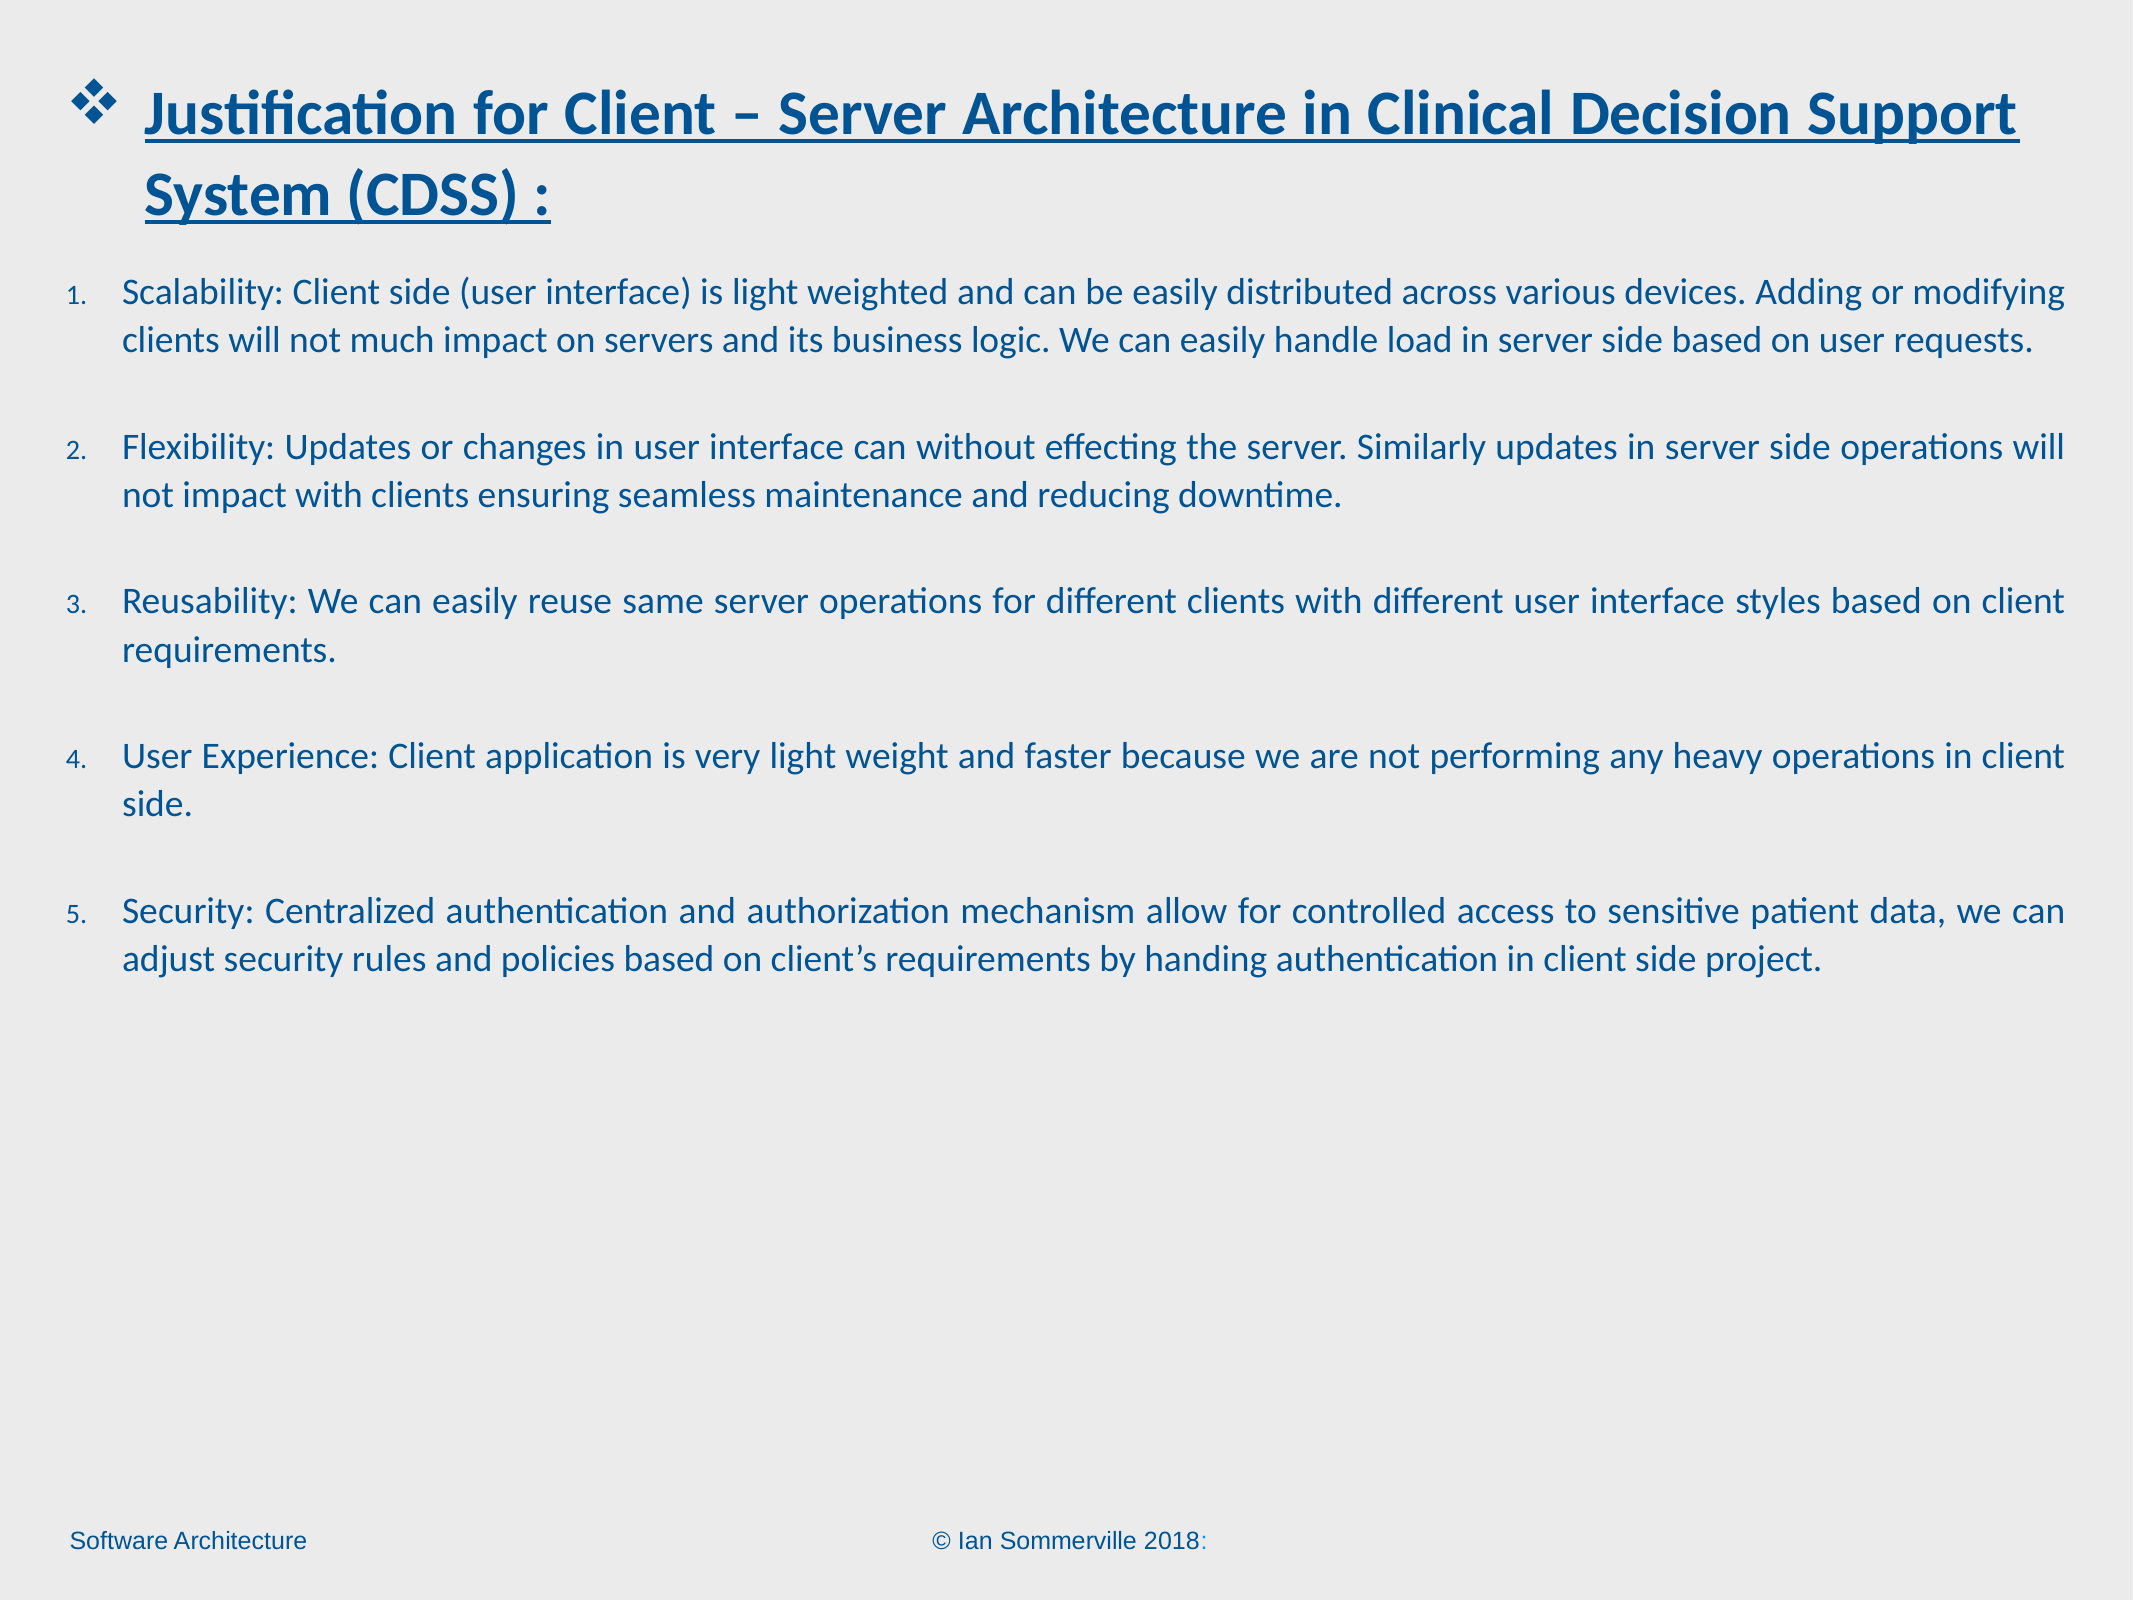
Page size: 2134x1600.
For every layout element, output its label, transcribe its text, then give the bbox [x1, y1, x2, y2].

title Justification for Client – Server Architecture in Clinical Decision Support System (CDSS) : [56, 56, 2029, 238]
list Scalability: Client side (user interface) is light weighted and can be easily distributed across various devices. Adding or modifying clients will not much impact on servers and its business logic. We can easily handle load in server side based on user requests. Flexibility: Updates or changes in user interface can without effecting the server. Similarly updates in server side operations will not impact with clients ensuring seamless maintenance and reducing downtime. Reusability: We can easily reuse same server operations for different clients with different user interface styles based on client requirements. User Experience: Client application is very light weight and faster because we are not performing any heavy operations in client side. Security: Centralized authentication and authorization mechanism allow for controlled access to sensitive patient data, we can adjust security rules and policies based on client’s requirements by handing authentication in client side project. [56, 255, 2077, 1600]
